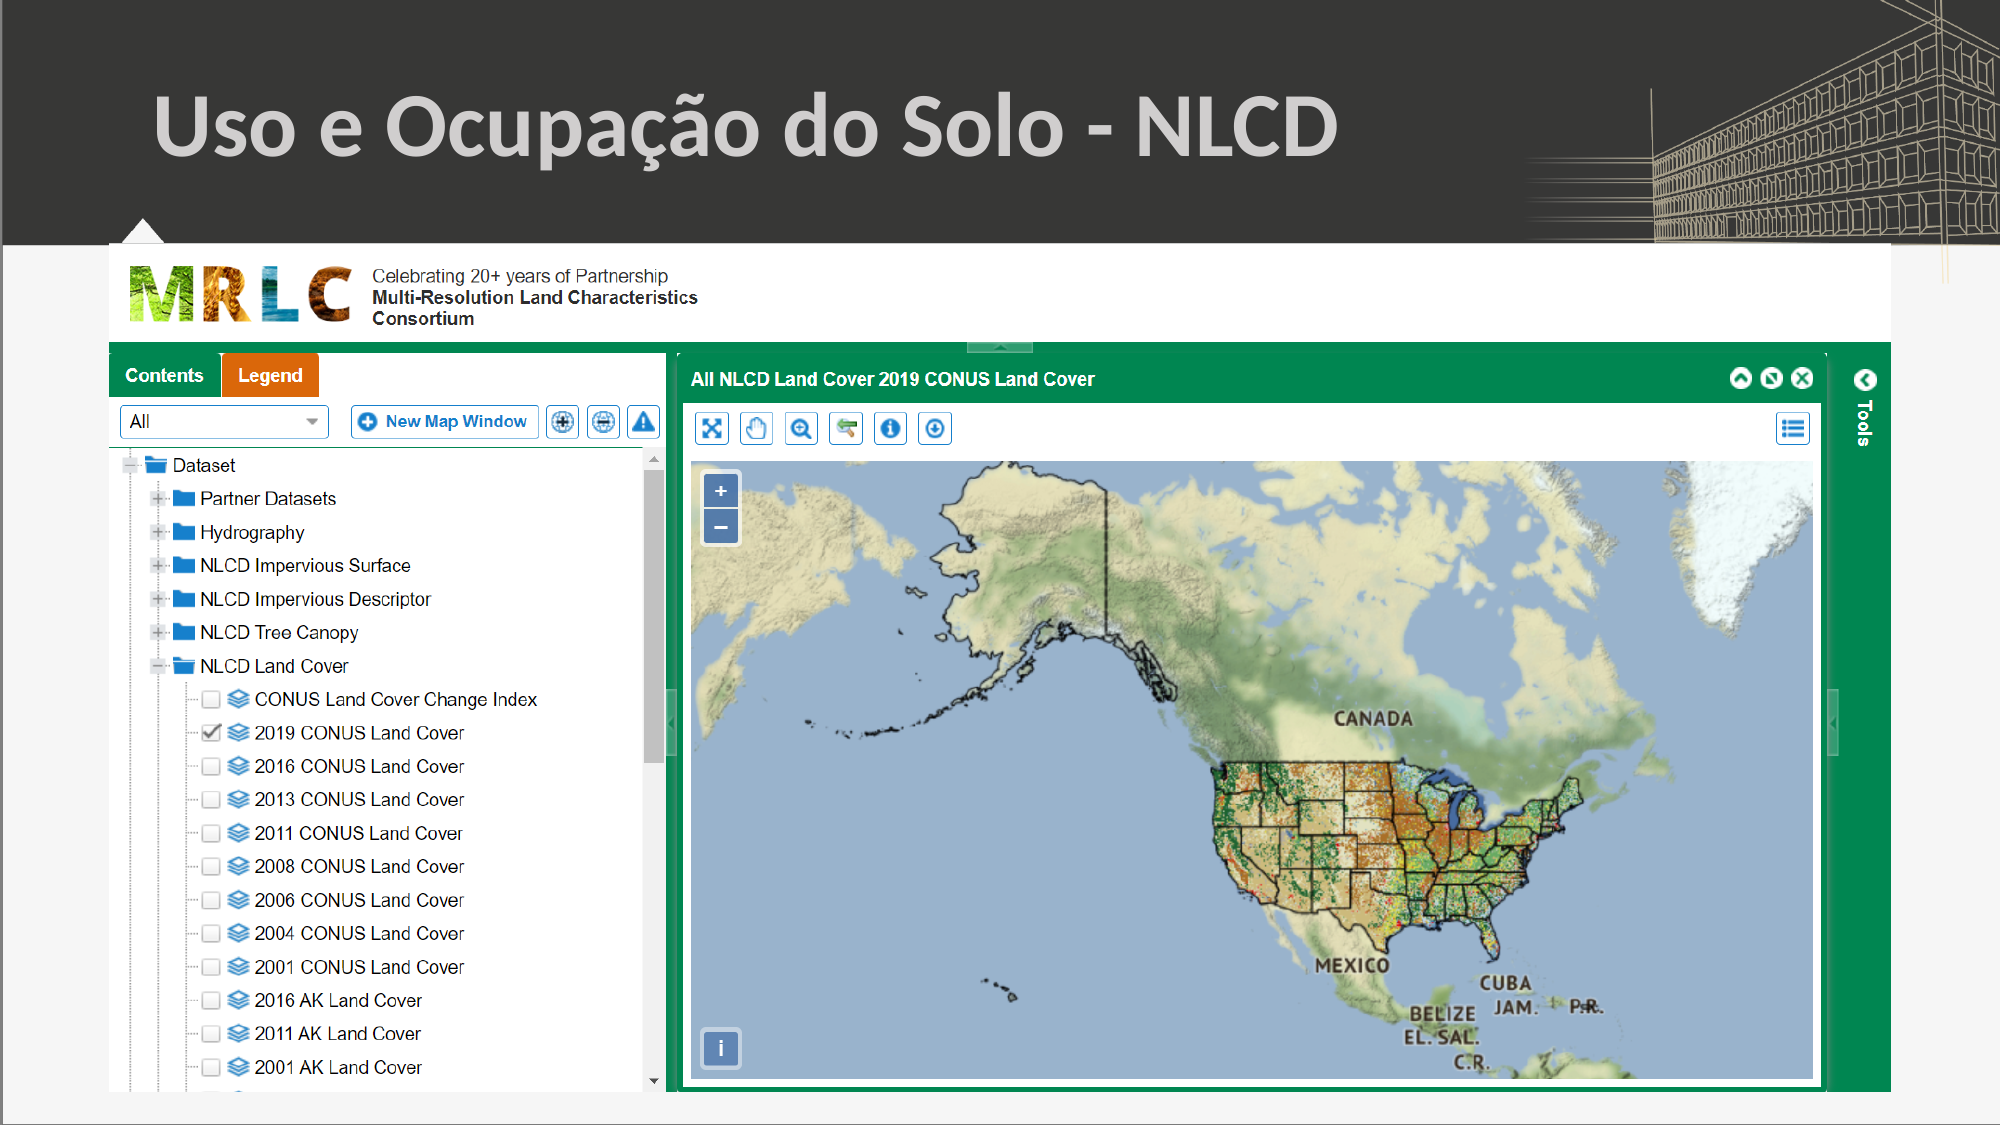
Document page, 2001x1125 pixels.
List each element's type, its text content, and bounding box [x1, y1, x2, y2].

title Uso e Ocupação do Solo - NLCD [137, 33, 1649, 220]
picture [0, 0, 2000, 1125]
